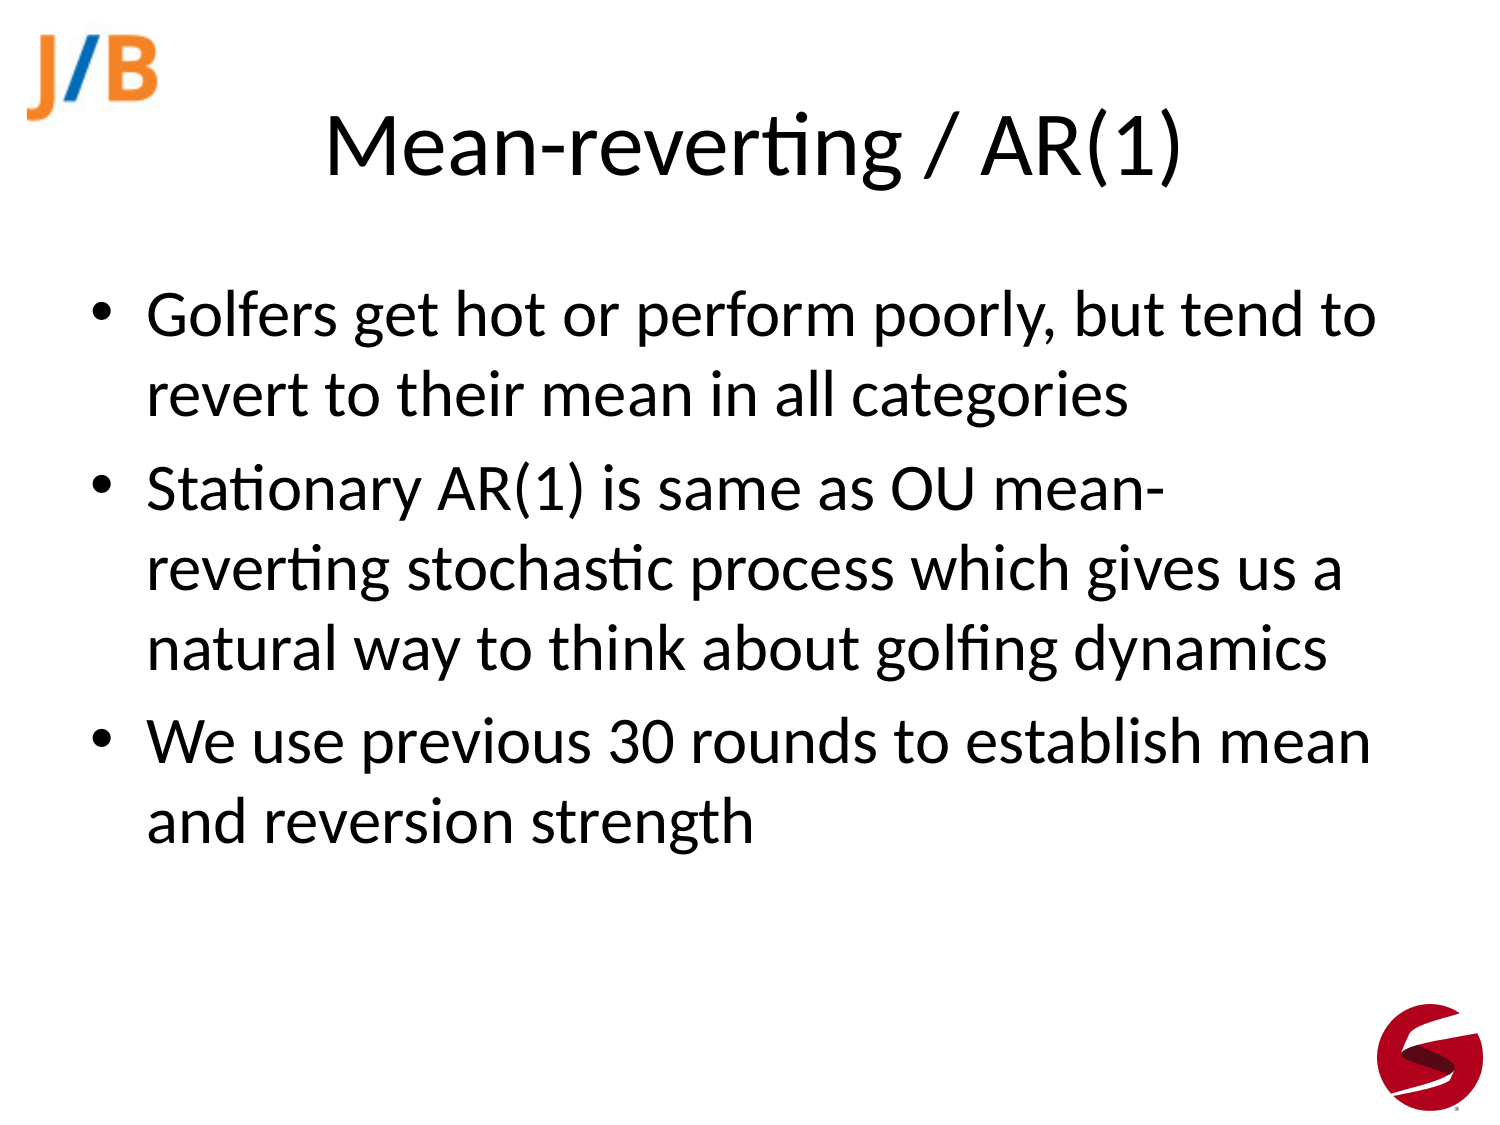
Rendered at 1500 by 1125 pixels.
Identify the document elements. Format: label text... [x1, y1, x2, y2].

list Golfers get hot or perform poorly, but tend to revert to their mean in all categories Stationary AR(1) is same as OU mean-reverting stochastic process which gives us a natural way to think about golfing dynamics We use previous 30 rounds to establish mean and reversion strength [75, 262, 1425, 1005]
picture [1377, 1004, 1483, 1111]
title Mean-reverting / AR(1) [131, 45, 1378, 233]
picture [26, 22, 180, 129]
